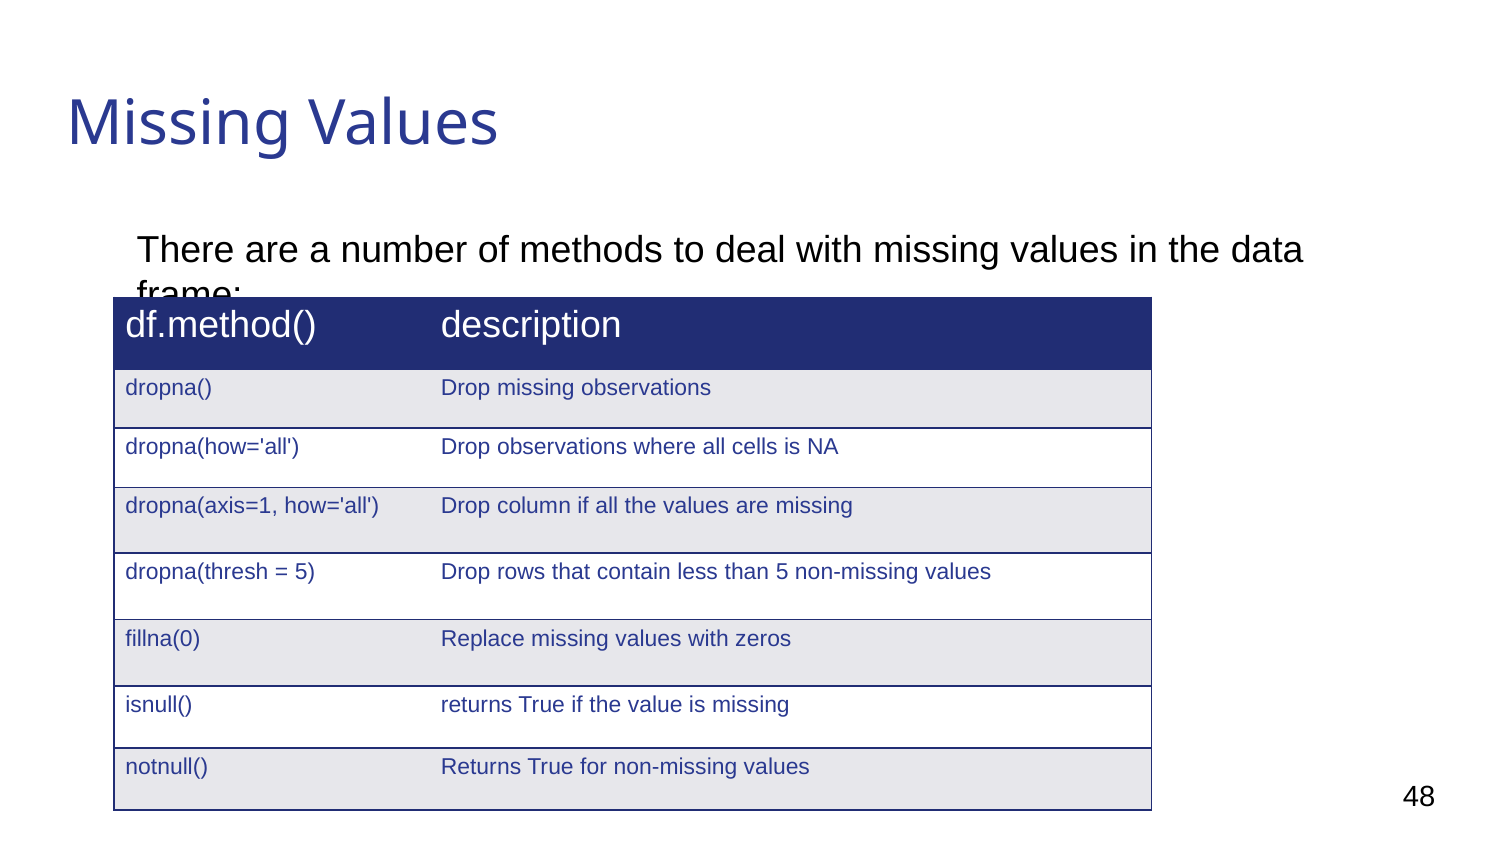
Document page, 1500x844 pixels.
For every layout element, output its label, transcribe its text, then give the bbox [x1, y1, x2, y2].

table_header df.method() [115, 298, 430, 368]
table_cell Replace missing values with zeros [430, 620, 1151, 685]
table_cell Drop observations where all cells is NA [430, 429, 1151, 487]
table_cell isnull() [115, 687, 430, 747]
table_header description [430, 298, 1151, 368]
table_cell Drop rows that contain less than 5 non-missing values [430, 554, 1151, 619]
table_cell notnull() [115, 749, 430, 809]
table_cell fillna(0) [115, 620, 430, 685]
table_cell dropna(how='all') [115, 429, 430, 487]
table_cell returns True if the value is missing [430, 687, 1151, 747]
title Missing Values [51, 67, 1449, 167]
text_box There are a number of methods to deal with missing values in the data frame: [121, 217, 1404, 323]
table_cell dropna(axis=1, how='all') [115, 488, 430, 552]
table_cell Drop column if all the values are missing [430, 488, 1151, 552]
table_cell Drop missing observations [430, 370, 1151, 427]
slide_number 48 [1387, 762, 1478, 828]
table_cell dropna(thresh = 5) [115, 554, 430, 619]
table_cell Returns True for non-missing values [430, 749, 1151, 809]
table_cell dropna() [115, 370, 430, 427]
